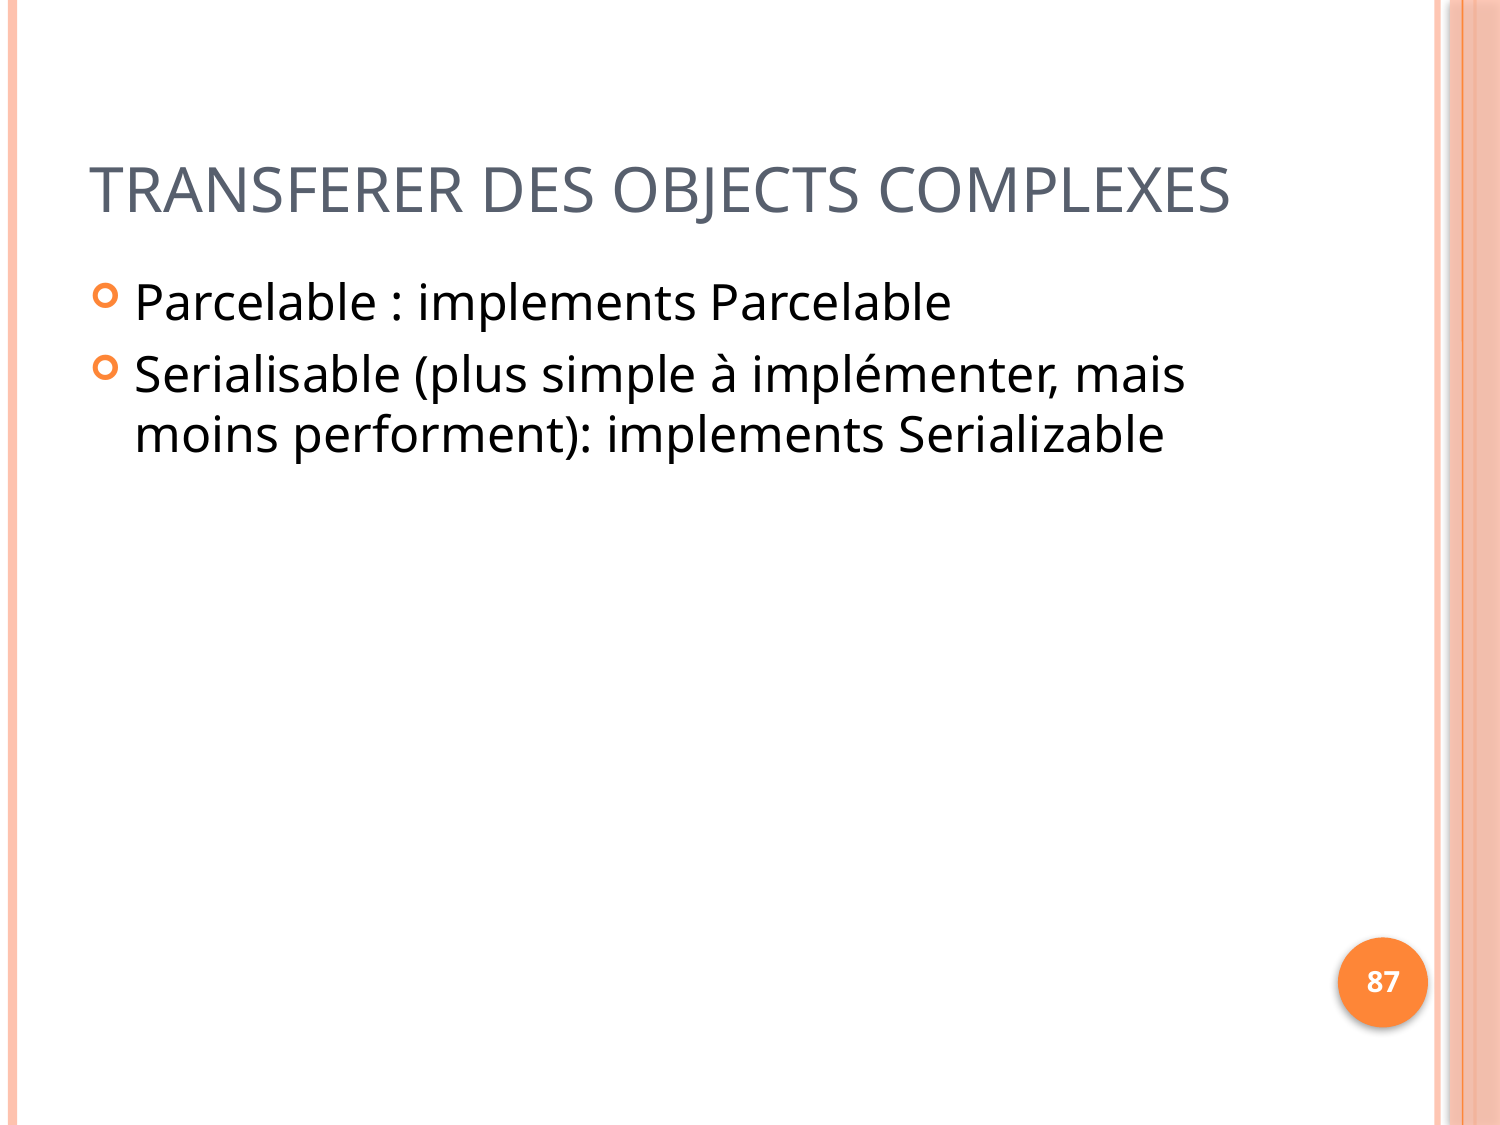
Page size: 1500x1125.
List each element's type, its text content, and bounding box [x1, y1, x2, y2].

title Transferer des objects complexes [75, 45, 1300, 233]
list Parcelable : implements Parcelable Serialisable (plus simple à implémenter, mais moins performent): implements Serializable [75, 262, 1300, 1062]
slide_number 87 [1333, 940, 1434, 1027]
